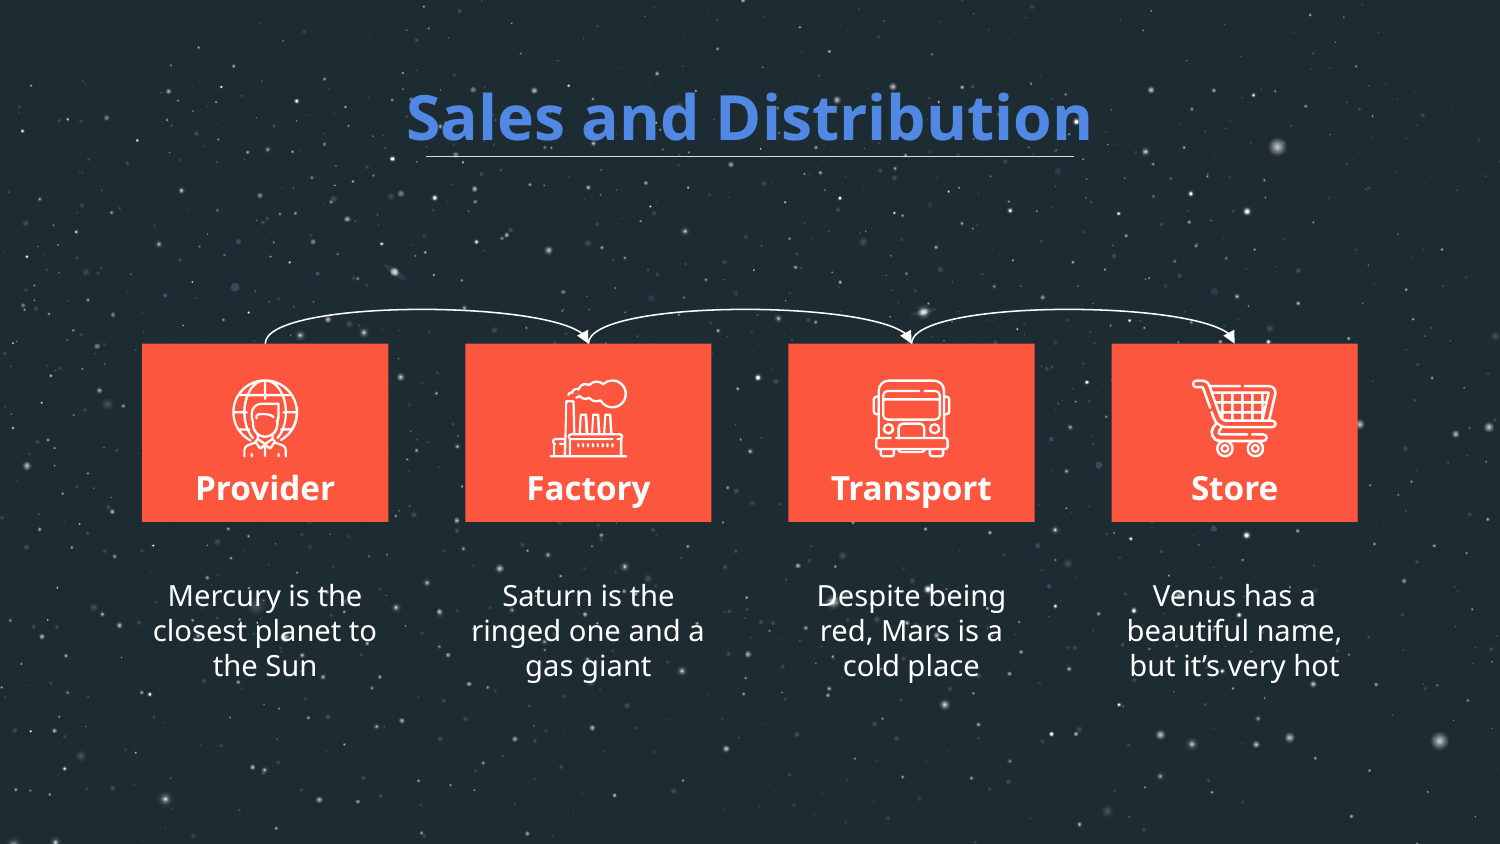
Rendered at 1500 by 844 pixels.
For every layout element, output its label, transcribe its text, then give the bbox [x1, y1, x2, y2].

title Sales and Distribution [88, 74, 1412, 168]
subtitle Despite being red, Mars is a cold place [774, 566, 1049, 695]
text_box Store [1111, 343, 1358, 522]
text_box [872, 379, 951, 458]
text_box Provider [142, 343, 389, 522]
subtitle Venus has a beautiful name, but it’s very hot [1097, 566, 1372, 695]
text_box Transport [788, 343, 1035, 522]
picture [0, 0, 1500, 844]
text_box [231, 379, 299, 458]
text_box Factory [465, 343, 712, 522]
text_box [1191, 379, 1278, 458]
subtitle Saturn is the ringed one and a gas giant [451, 566, 726, 695]
subtitle Mercury is the closest planet to the Sun [127, 566, 403, 695]
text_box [549, 379, 628, 458]
